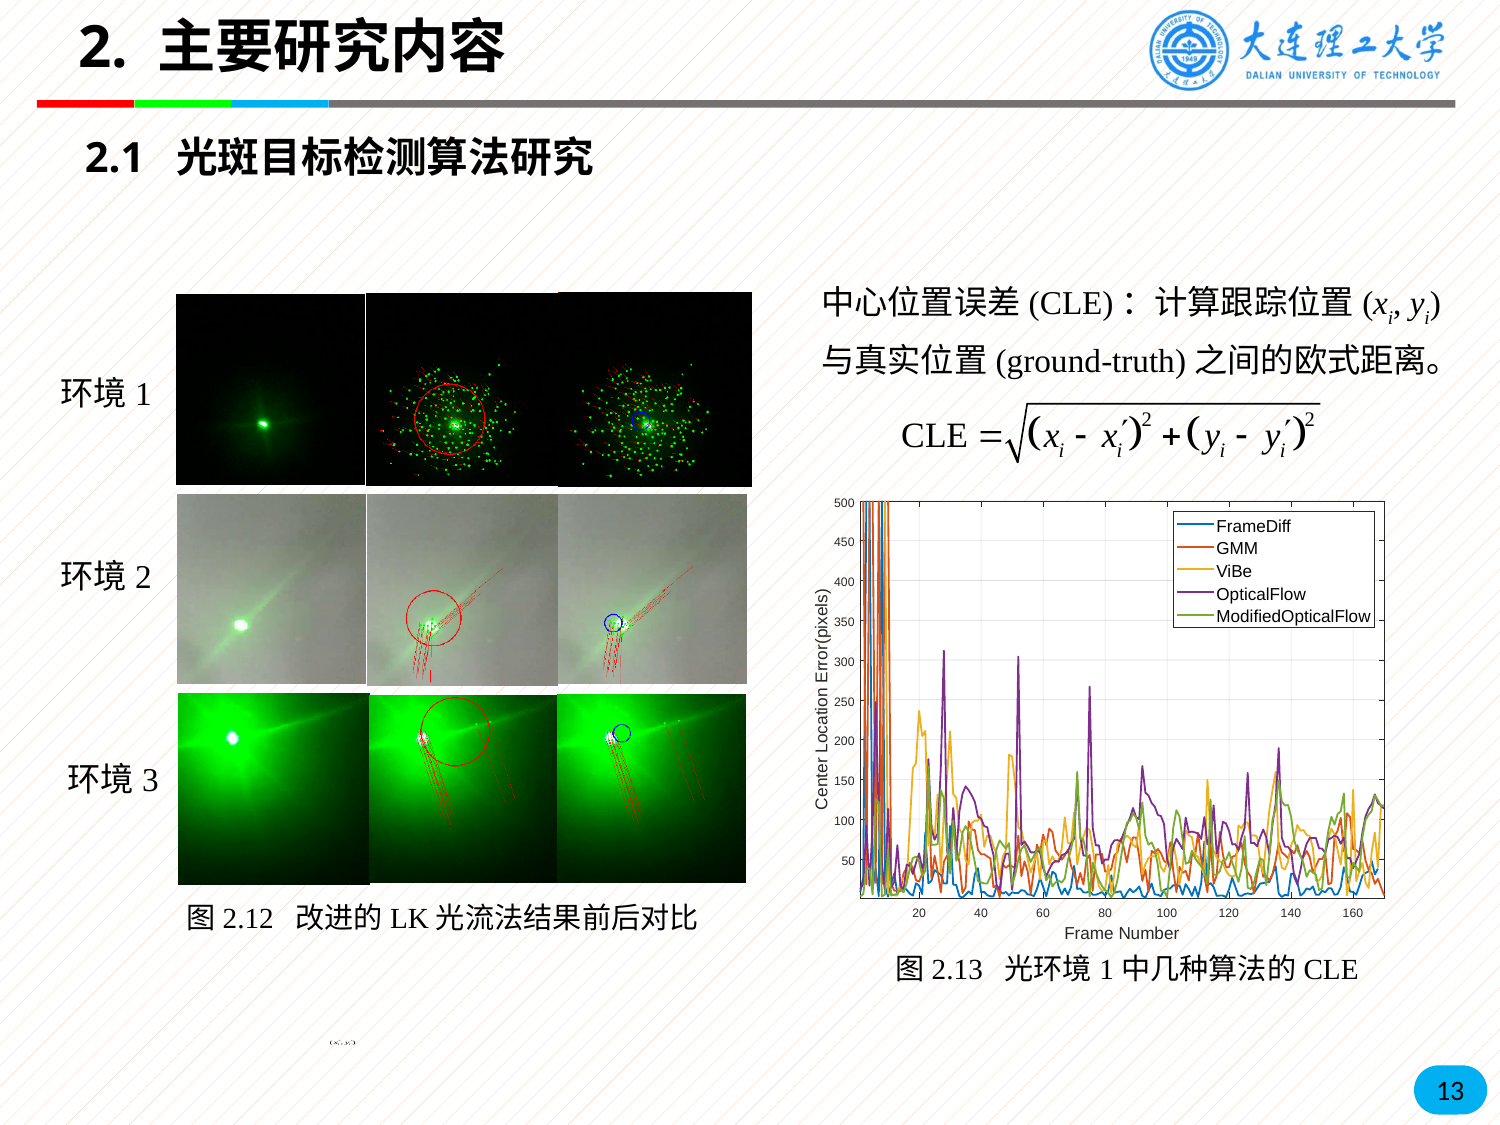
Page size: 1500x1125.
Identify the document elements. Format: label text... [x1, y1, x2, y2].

text_box [1412, 1071, 1421, 1109]
picture [807, 493, 1388, 943]
text_box 图2.13 光环境1中几种算法的CLE [880, 943, 1374, 993]
text_box 2. 主要研究内容 [36, 1, 179, 87]
picture [164, 292, 762, 893]
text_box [328, 1039, 358, 1047]
picture [1146, 2, 1451, 96]
text_box 图2.12 改进的LK光流法结果前后对比 [171, 893, 714, 942]
text_box 中心位置误差(CLE)：计算跟踪位置(xi, yi)与真实位置(ground-truth)之间的欧式距离。 [806, 262, 1488, 387]
text_box 环境2 [45, 548, 164, 603]
text_box [1482, 1073, 1489, 1107]
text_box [179, 0, 188, 250]
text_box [896, 394, 1327, 472]
text_box 13 [1421, 1065, 1482, 1114]
text_box 环境1 [45, 364, 164, 420]
text_box 2.1 光斑目标检测算法研究 [188, 123, 615, 189]
text_box 环境3 [52, 750, 164, 806]
text_box 2.1 光斑目标检测算法研究 [69, 123, 179, 189]
text_box [328, 99, 1456, 109]
text_box 2. 主要研究内容 [188, 1, 549, 87]
